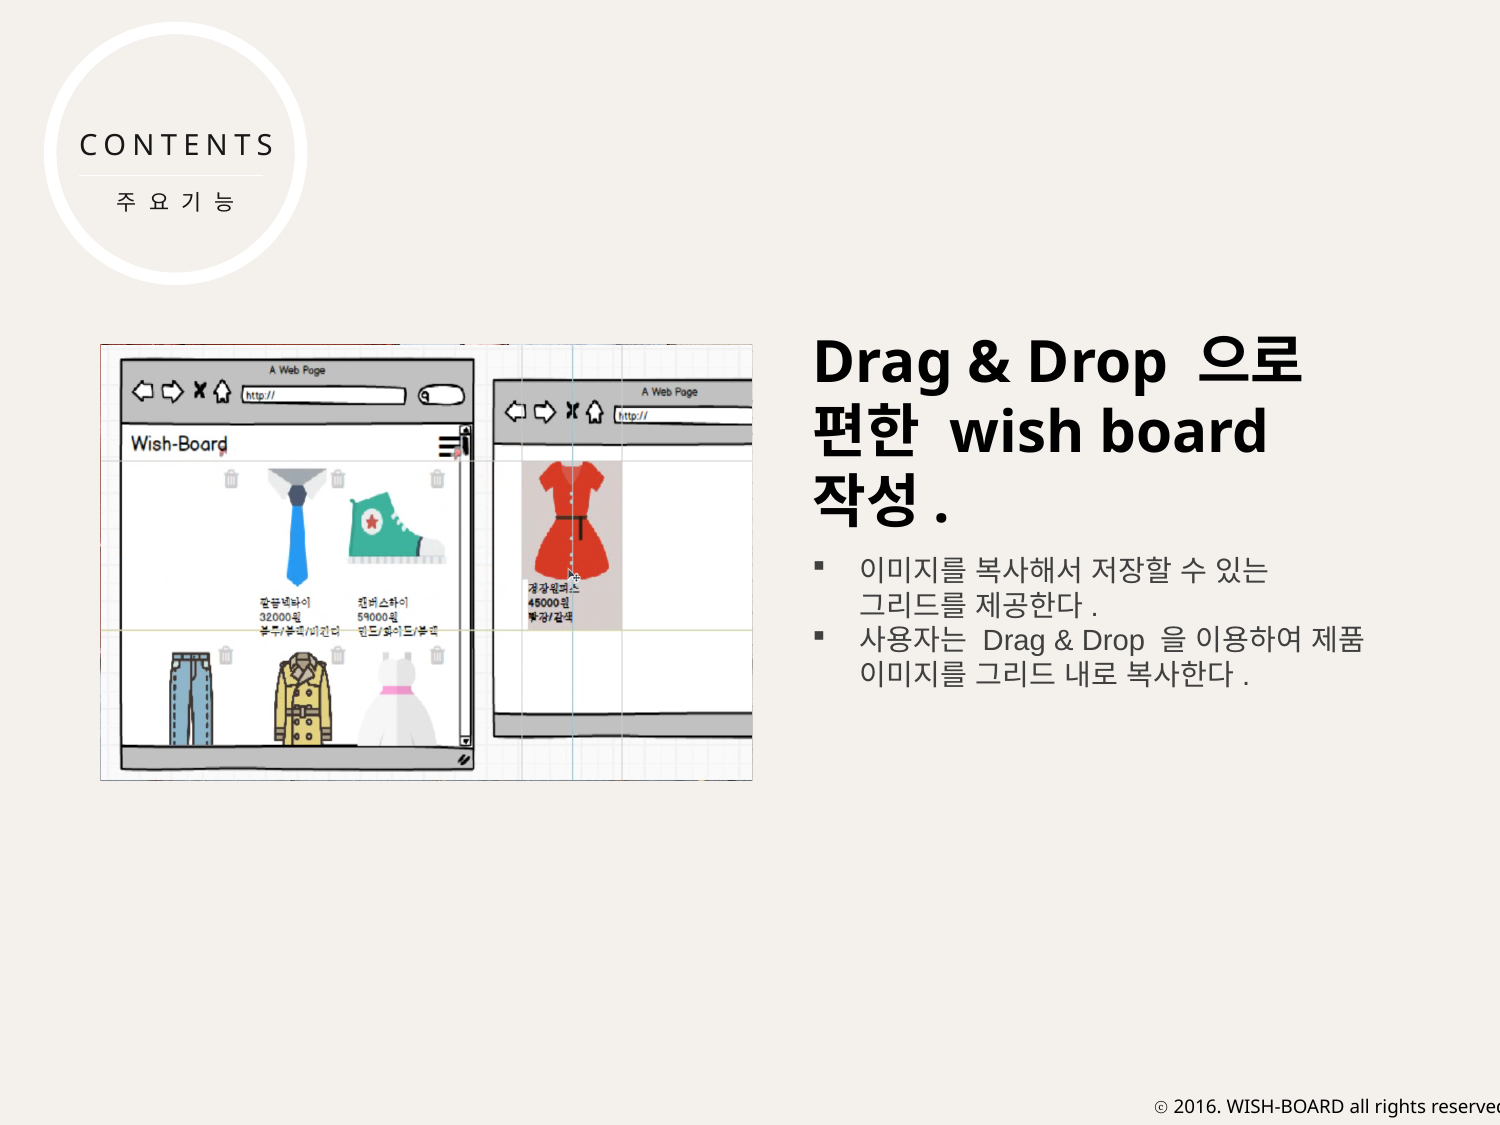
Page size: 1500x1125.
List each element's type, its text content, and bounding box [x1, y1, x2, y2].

text_box ⓒ 2016. WISH-BOARD all rights reserved. [1139, 1087, 1500, 1125]
text_box Drag & Drop 으로 편한 wish board 작성. [797, 317, 1401, 612]
text_box 이미지를 복사해서 저장할 수 있는 그리드를 제공한다. 사용자는 Drag & Drop 을 이용하여 제품 이미지를 그리드 내로 복사한다. [797, 544, 1386, 699]
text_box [100, 344, 753, 781]
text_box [50, 27, 302, 279]
